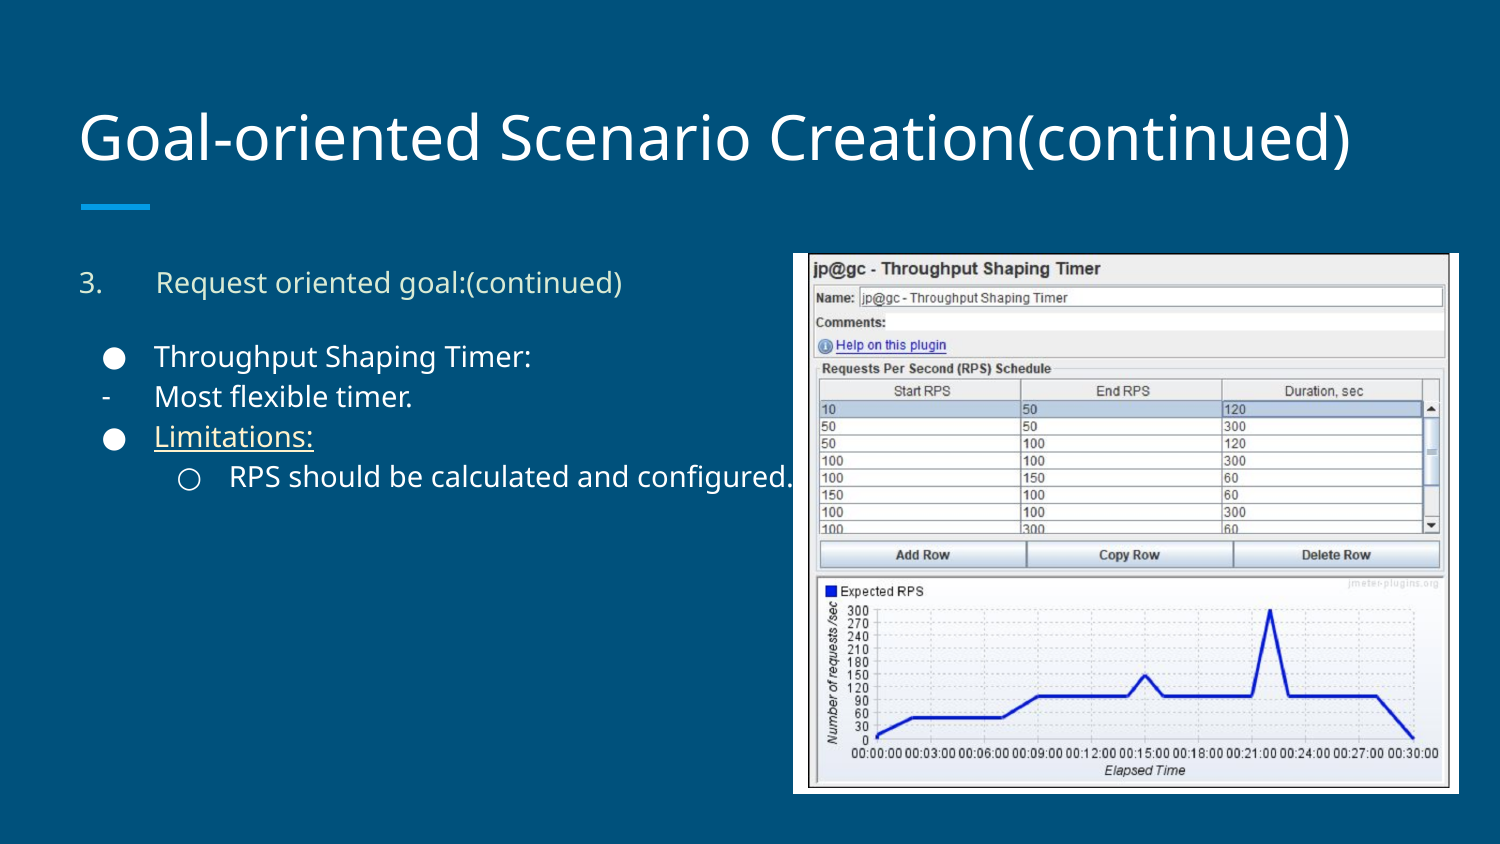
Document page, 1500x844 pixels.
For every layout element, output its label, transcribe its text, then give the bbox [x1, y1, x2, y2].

list 3. Request oriented goal:(continued) Throughput Shaping Timer: Most flexible timer. Limitations: RPS should be calculated and configured. [63, 244, 1437, 750]
picture [794, 254, 1458, 793]
title Goal-oriented Scenario Creation(continued) [63, 75, 1437, 188]
